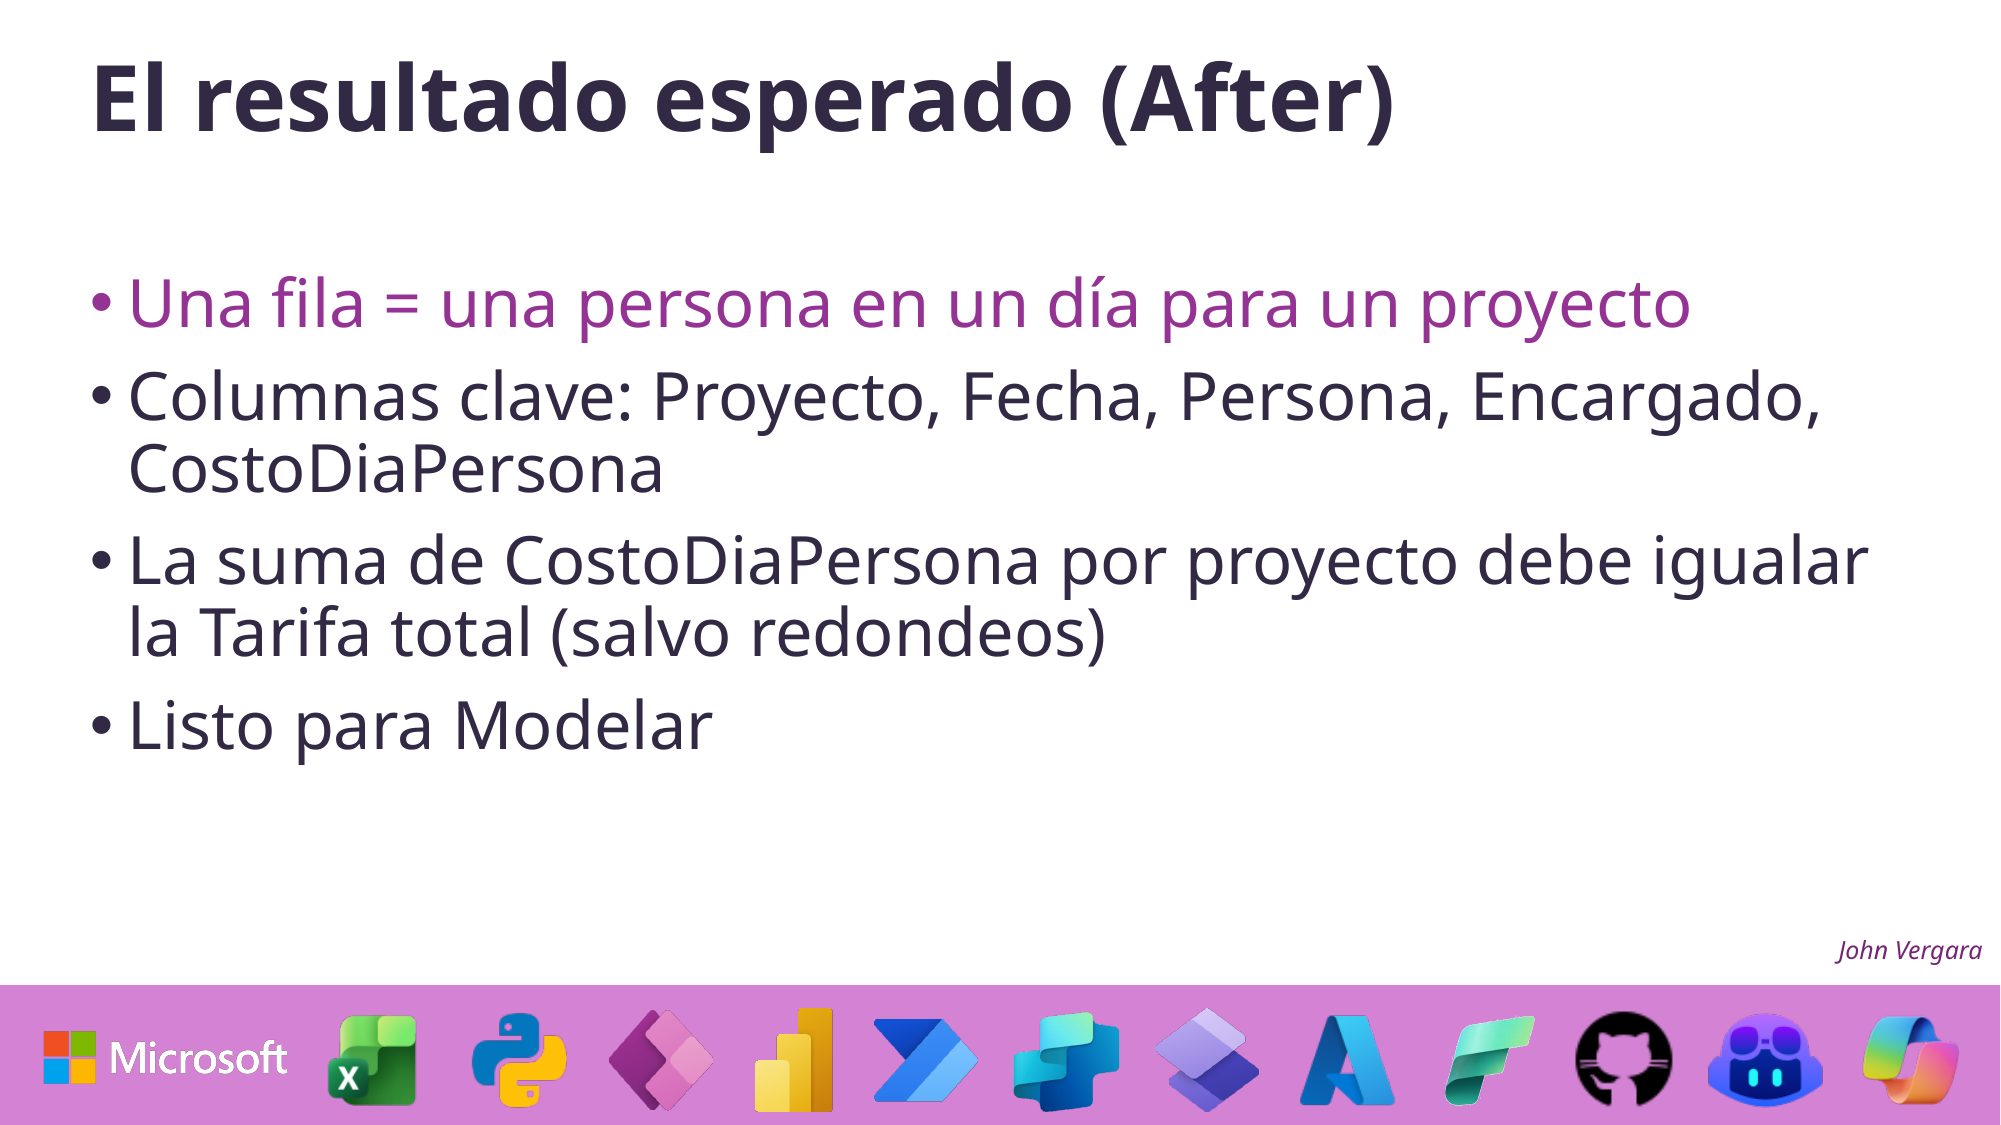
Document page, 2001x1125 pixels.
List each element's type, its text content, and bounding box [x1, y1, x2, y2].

picture [1706, 1001, 1825, 1120]
picture [1007, 1008, 1126, 1112]
picture [742, 1008, 845, 1112]
picture [461, 1001, 580, 1120]
picture [1572, 1008, 1677, 1113]
text_box John Vergara [1686, 927, 1998, 987]
picture [1155, 1008, 1259, 1112]
picture [609, 1008, 713, 1112]
text_box El resultado esperado (After) [74, 45, 1425, 233]
picture [0, 980, 432, 1125]
picture [1288, 1001, 1407, 1120]
picture [1436, 1007, 1543, 1114]
picture [874, 1008, 978, 1112]
picture [1854, 1004, 1967, 1117]
text_box Una fila = una persona en un día para un proyecto Columnas clave: Proyecto, Fecha, Persona, Encargado, CostoDiaPersona La suma de CostoDiaPersona por proyecto debe igualar la Tarifa total (salvo redondeos) Listo para Modelar [74, 262, 1907, 765]
